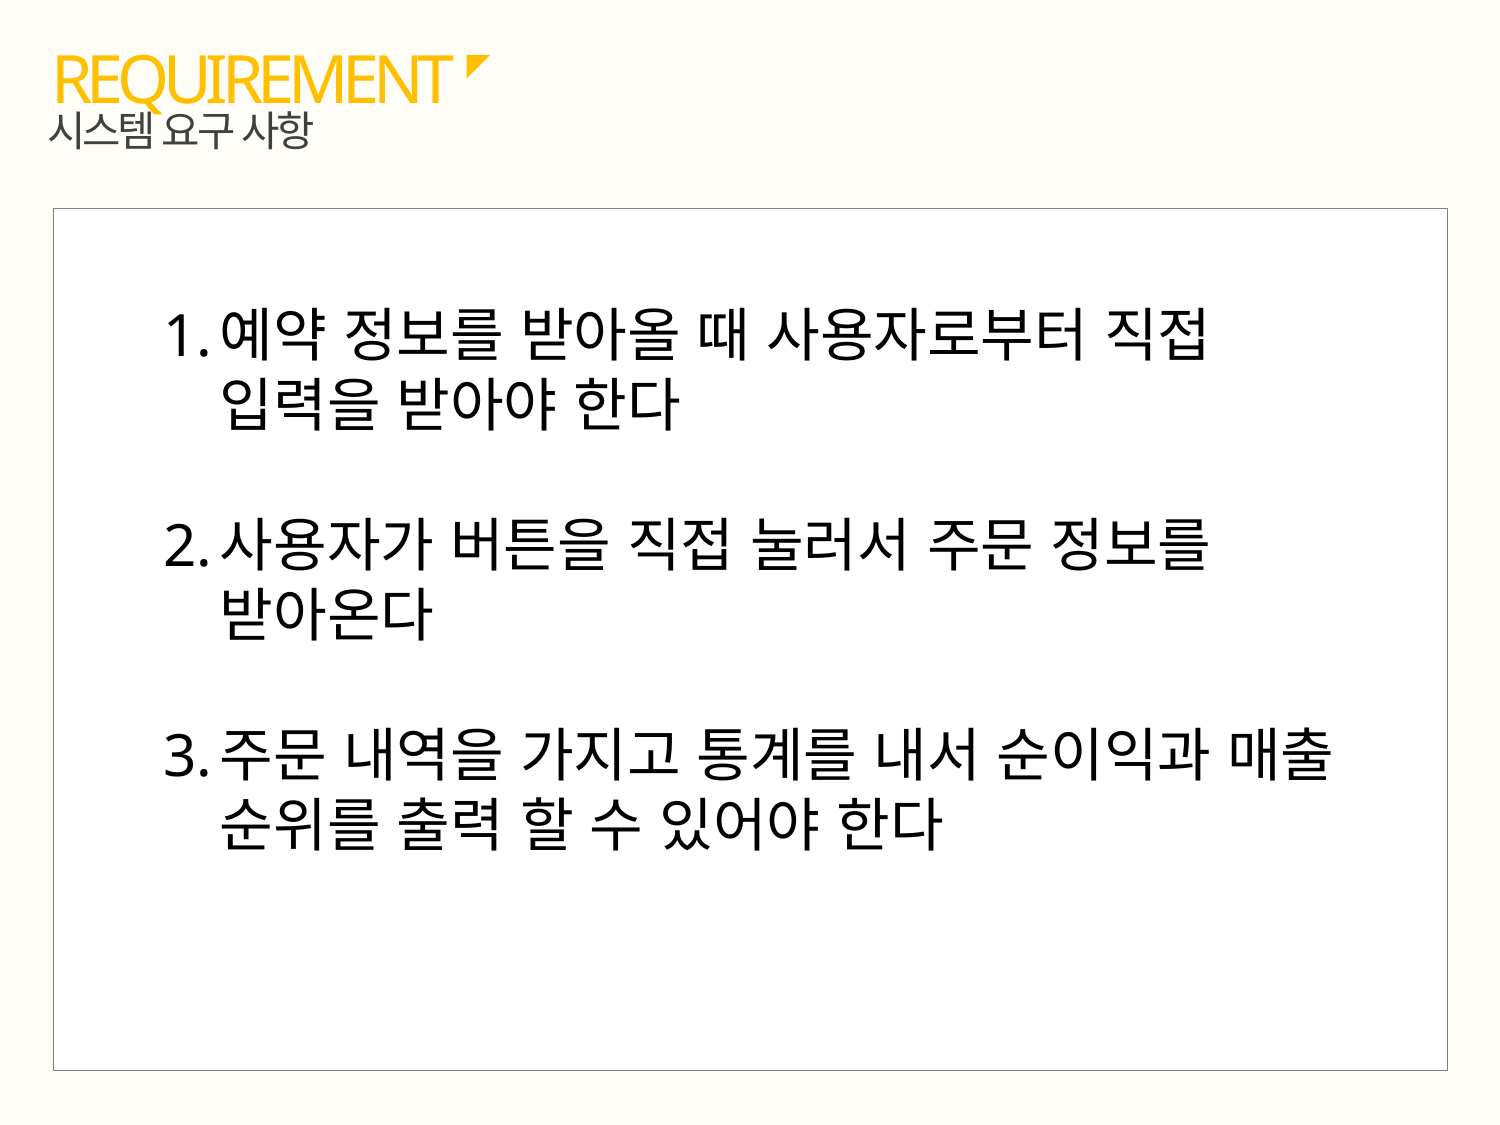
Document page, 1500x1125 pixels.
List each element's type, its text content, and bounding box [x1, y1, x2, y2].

text_box 시스템 요구 사항 [32, 97, 330, 163]
text_box REQUIREMENT [36, 28, 470, 124]
text_box 예약 정보를 받아올 때 사용자로부터 직접 입력을 받아야 한다 사용자가 버튼을 직접 눌러서 주문 정보를 받아온다 주문 내역을 가지고 통계를 내서 순이익과 매출 순위를 출력 할 수 있어야 한다 [149, 290, 1351, 1006]
text_box [464, 52, 493, 81]
text_box [51, 206, 1449, 1072]
